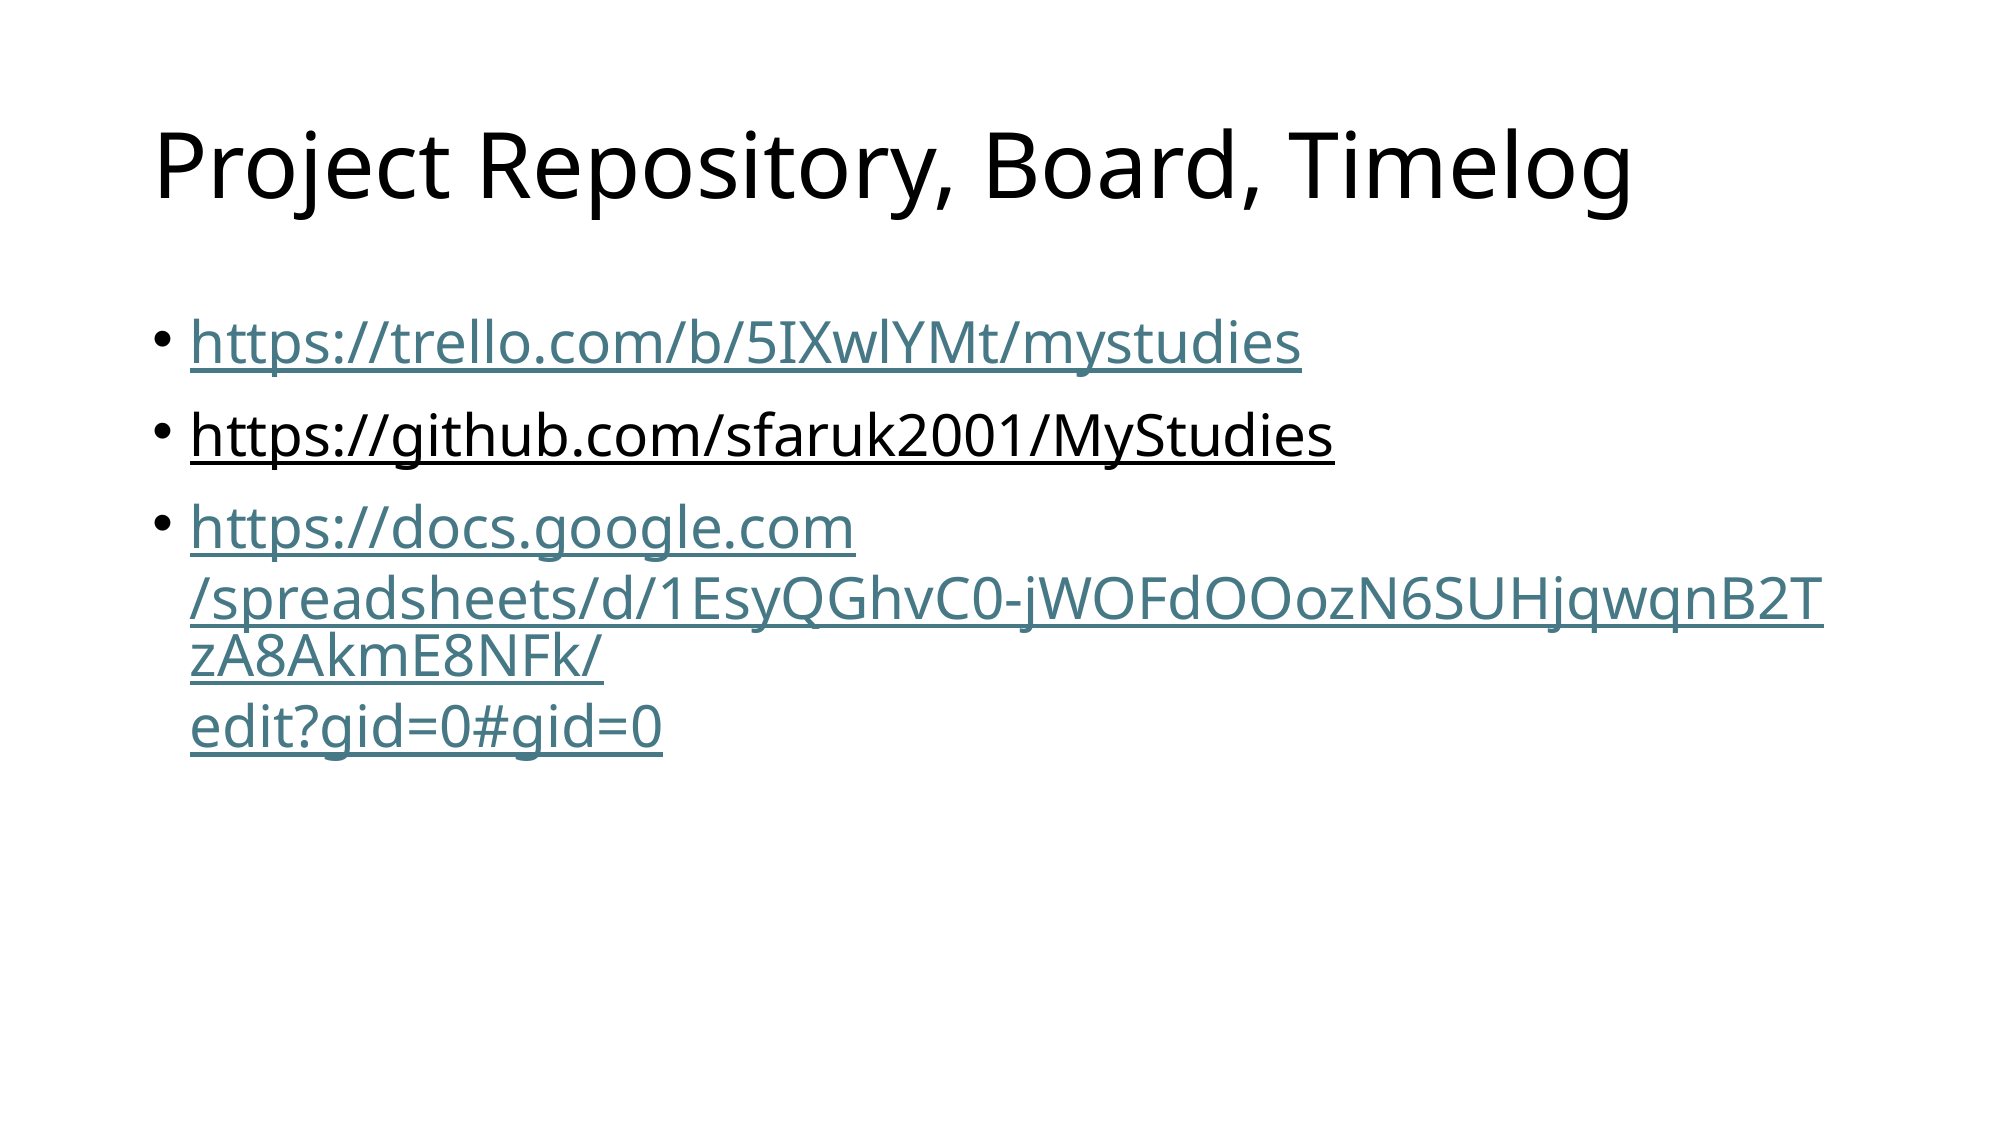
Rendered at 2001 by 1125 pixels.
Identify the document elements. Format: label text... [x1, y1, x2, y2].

list https://trello.com/b/5IXwlYMt/mystudies https://github.com/sfaruk2001/MyStudies https://docs.google.com/spreadsheets/d/1EsyQGhvC0-jWOFdOOozN6SUHjqwqnB2TzA8AkmE8NFk/edit?gid=0#gid=0 [137, 299, 1863, 1014]
title Project Repository, Board, Timelog [137, 59, 1863, 278]
